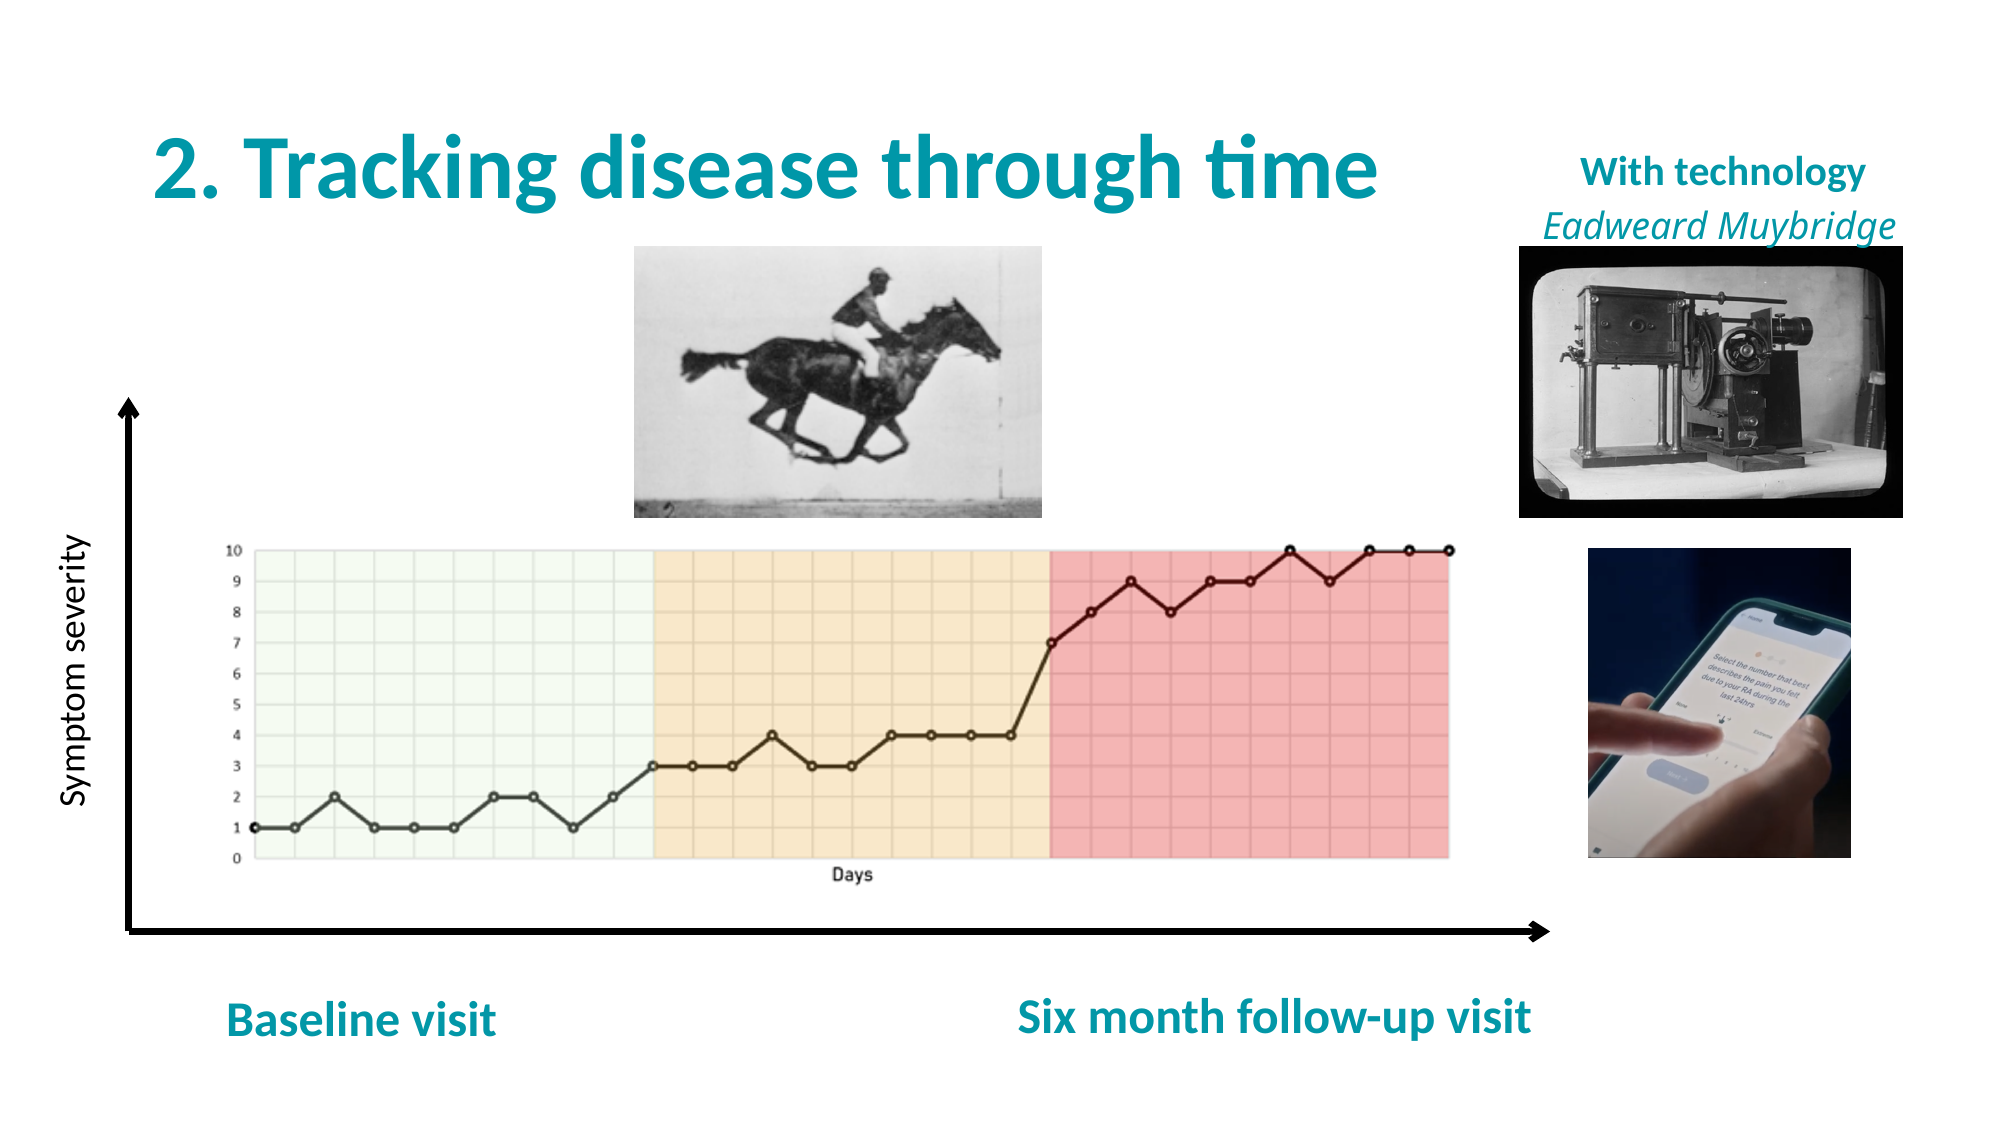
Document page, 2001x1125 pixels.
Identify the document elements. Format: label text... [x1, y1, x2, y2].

text_box Symptom severity [39, 519, 100, 823]
picture [1519, 246, 1903, 518]
text_box Baseline visit [211, 978, 513, 1054]
text_box Eadweard Muybridge [1527, 194, 1912, 255]
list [633, 246, 1043, 518]
picture [1588, 548, 1851, 858]
title 2. Tracking disease through time [137, 59, 1863, 278]
text_box With technology [1565, 135, 1882, 194]
text_box Six month follow-up visit [1002, 976, 1548, 1051]
picture [223, 533, 1464, 895]
